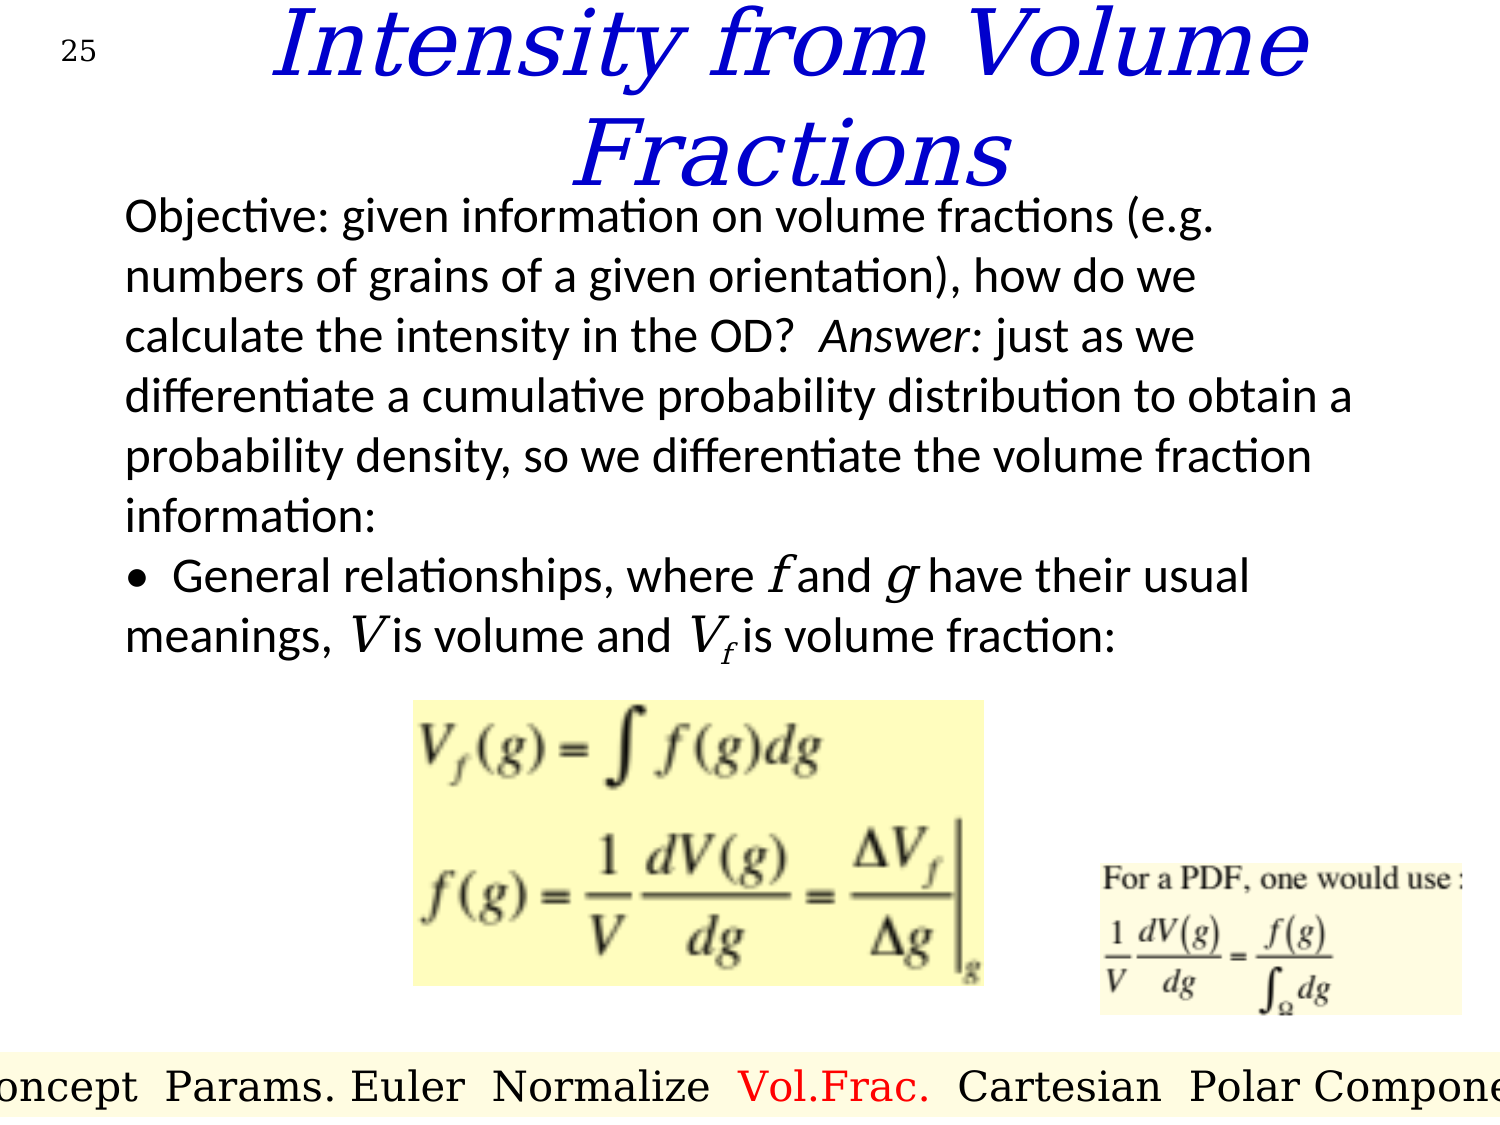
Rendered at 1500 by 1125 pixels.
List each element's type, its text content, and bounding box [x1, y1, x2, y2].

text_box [1099, 862, 1463, 1016]
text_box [412, 699, 985, 986]
text_box Concept Params. Euler Normalize Vol.Frac. Cartesian Polar Components [0, 1052, 1500, 1117]
title Intensity from Volume Fractions [99, 0, 1476, 188]
text_box Objective: given information on volume fractions (e.g. numbers of grains of a given orientation), how do we calculate the intensity in the OD? Answer: just as we differentiate a cumulative probability distribution to obtain a probability density, so we differentiate the volume fraction information: • General relationships, where f and g have their usual meanings, V is volume and Vf is volume fraction: [109, 174, 1375, 678]
slide_number 25 [0, 24, 99, 101]
